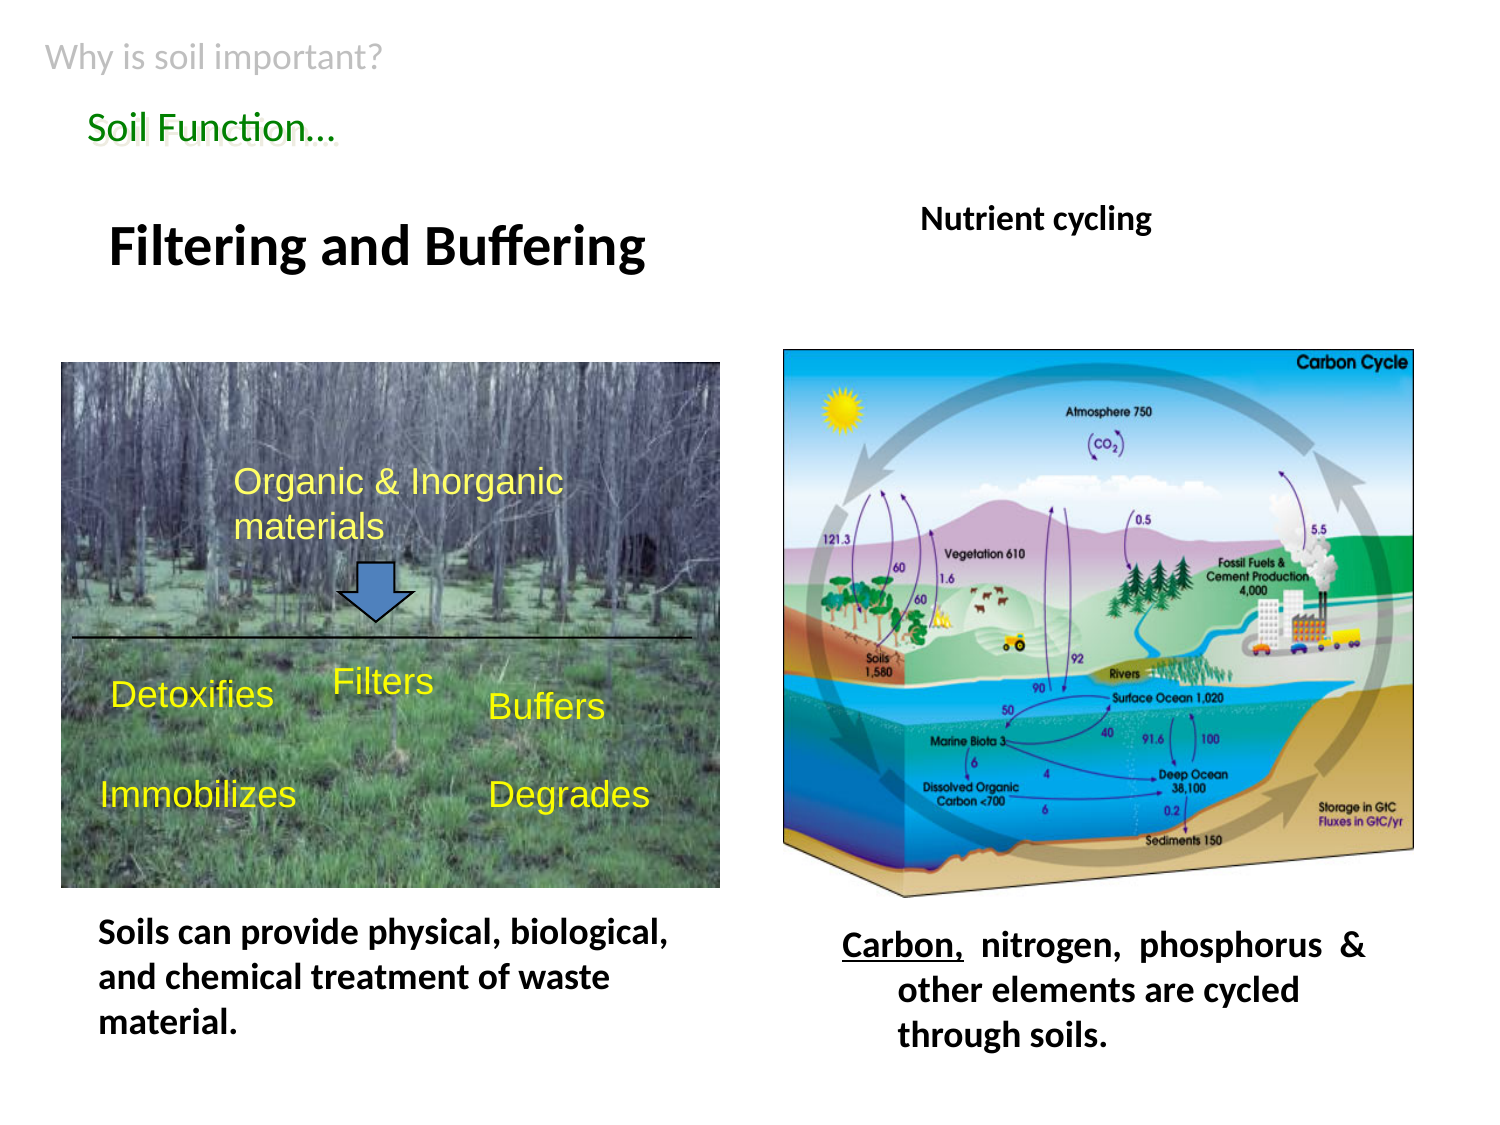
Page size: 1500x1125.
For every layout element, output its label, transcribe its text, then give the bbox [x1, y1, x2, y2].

picture [60, 362, 720, 888]
picture [1043, 805, 1048, 815]
text_box Carbon, nitrogen, phosphorus & other elements are cycled through soils. [827, 912, 1435, 1063]
picture [1033, 684, 1043, 691]
picture [1172, 806, 1179, 816]
list Nutrient cycling [905, 187, 1328, 288]
picture [1165, 806, 1171, 816]
title Soil Function… [50, 85, 373, 175]
text_box Filtering and Buffering [94, 199, 695, 288]
text_box Soils can provide physical, biological, and chemical treatment of waste material. [83, 899, 695, 1050]
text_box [83, 649, 667, 823]
picture [1135, 778, 1156, 782]
text_box Why is soil important? [30, 24, 400, 85]
picture [783, 349, 1415, 898]
